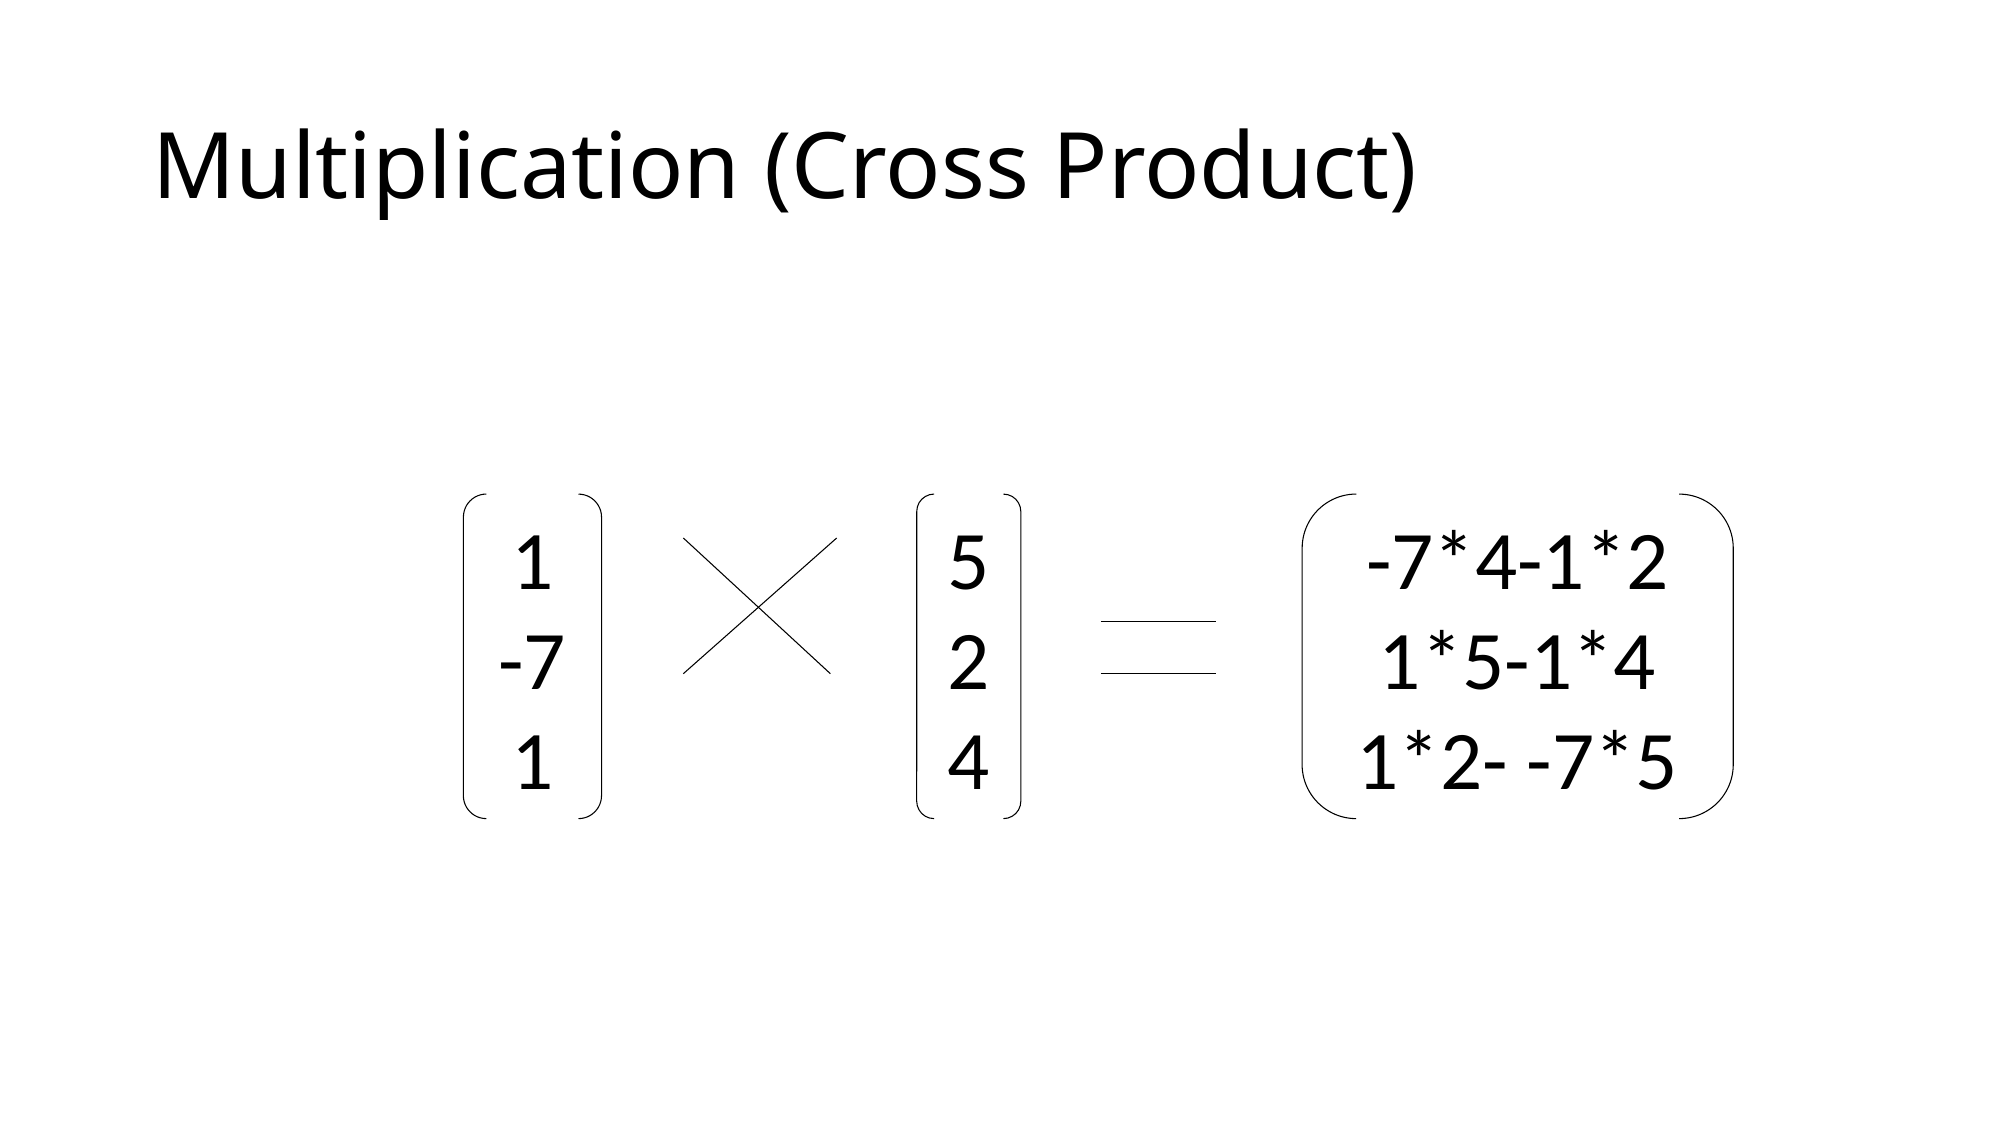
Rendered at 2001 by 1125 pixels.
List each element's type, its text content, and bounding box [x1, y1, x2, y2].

text_box -7*4-1*2 1*5-1*4 1*2- -7*5 [1301, 493, 1734, 820]
title Multiplication (Cross Product) [137, 59, 1863, 278]
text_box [683, 537, 837, 674]
text_box 5 2 4 [916, 493, 1022, 820]
text_box 1 -7 1 [462, 493, 603, 820]
